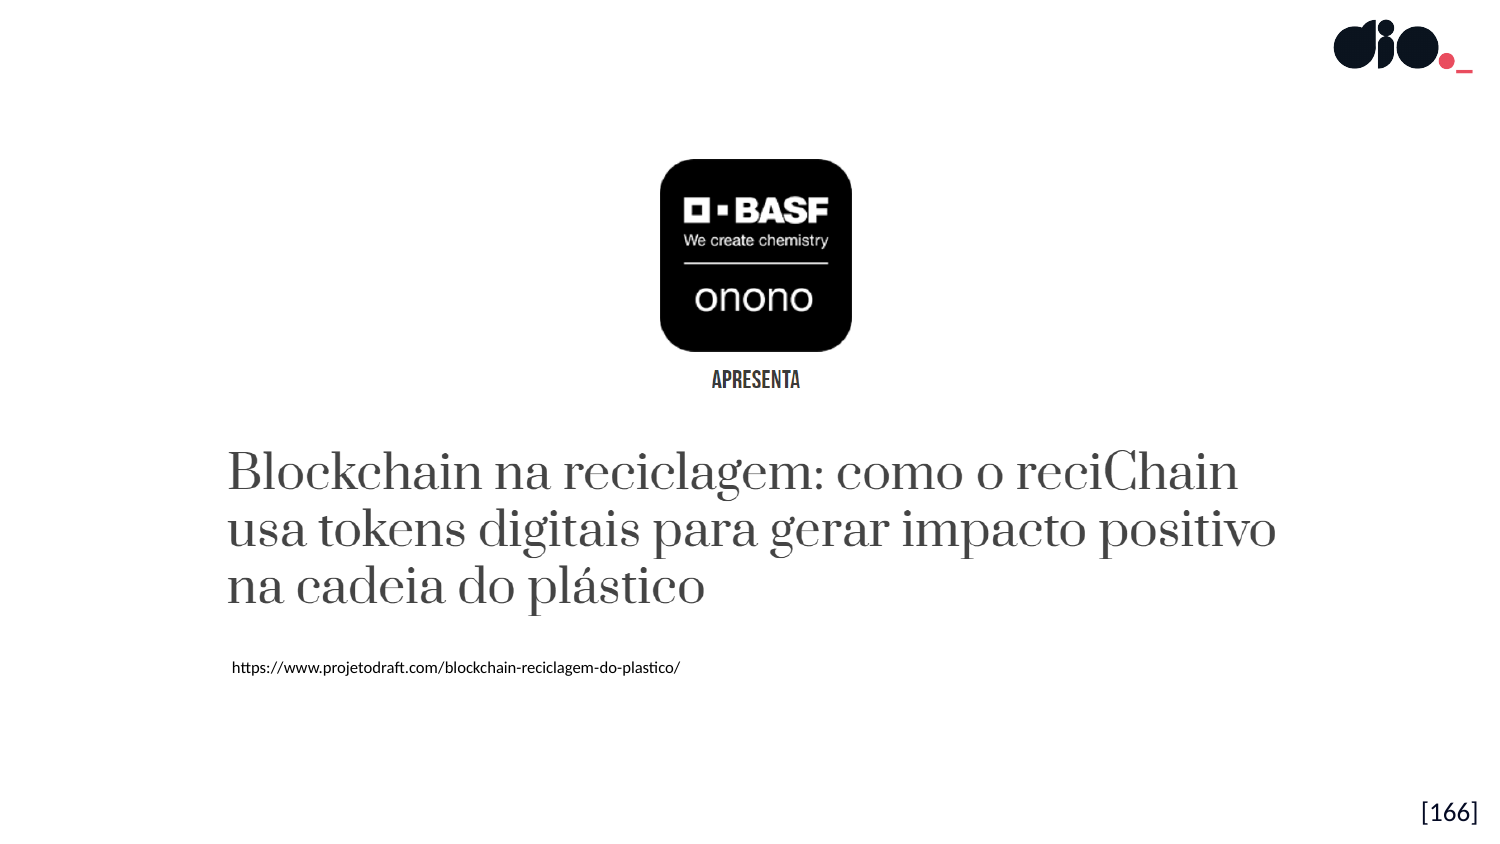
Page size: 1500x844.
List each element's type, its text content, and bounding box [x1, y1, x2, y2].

picture [132, 107, 1427, 626]
text_box https://www.projetodraft.com/blockchain-reciclagem-do-plastico/ [217, 649, 968, 684]
picture [1333, 19, 1473, 74]
slide_number [166] [1403, 779, 1494, 844]
